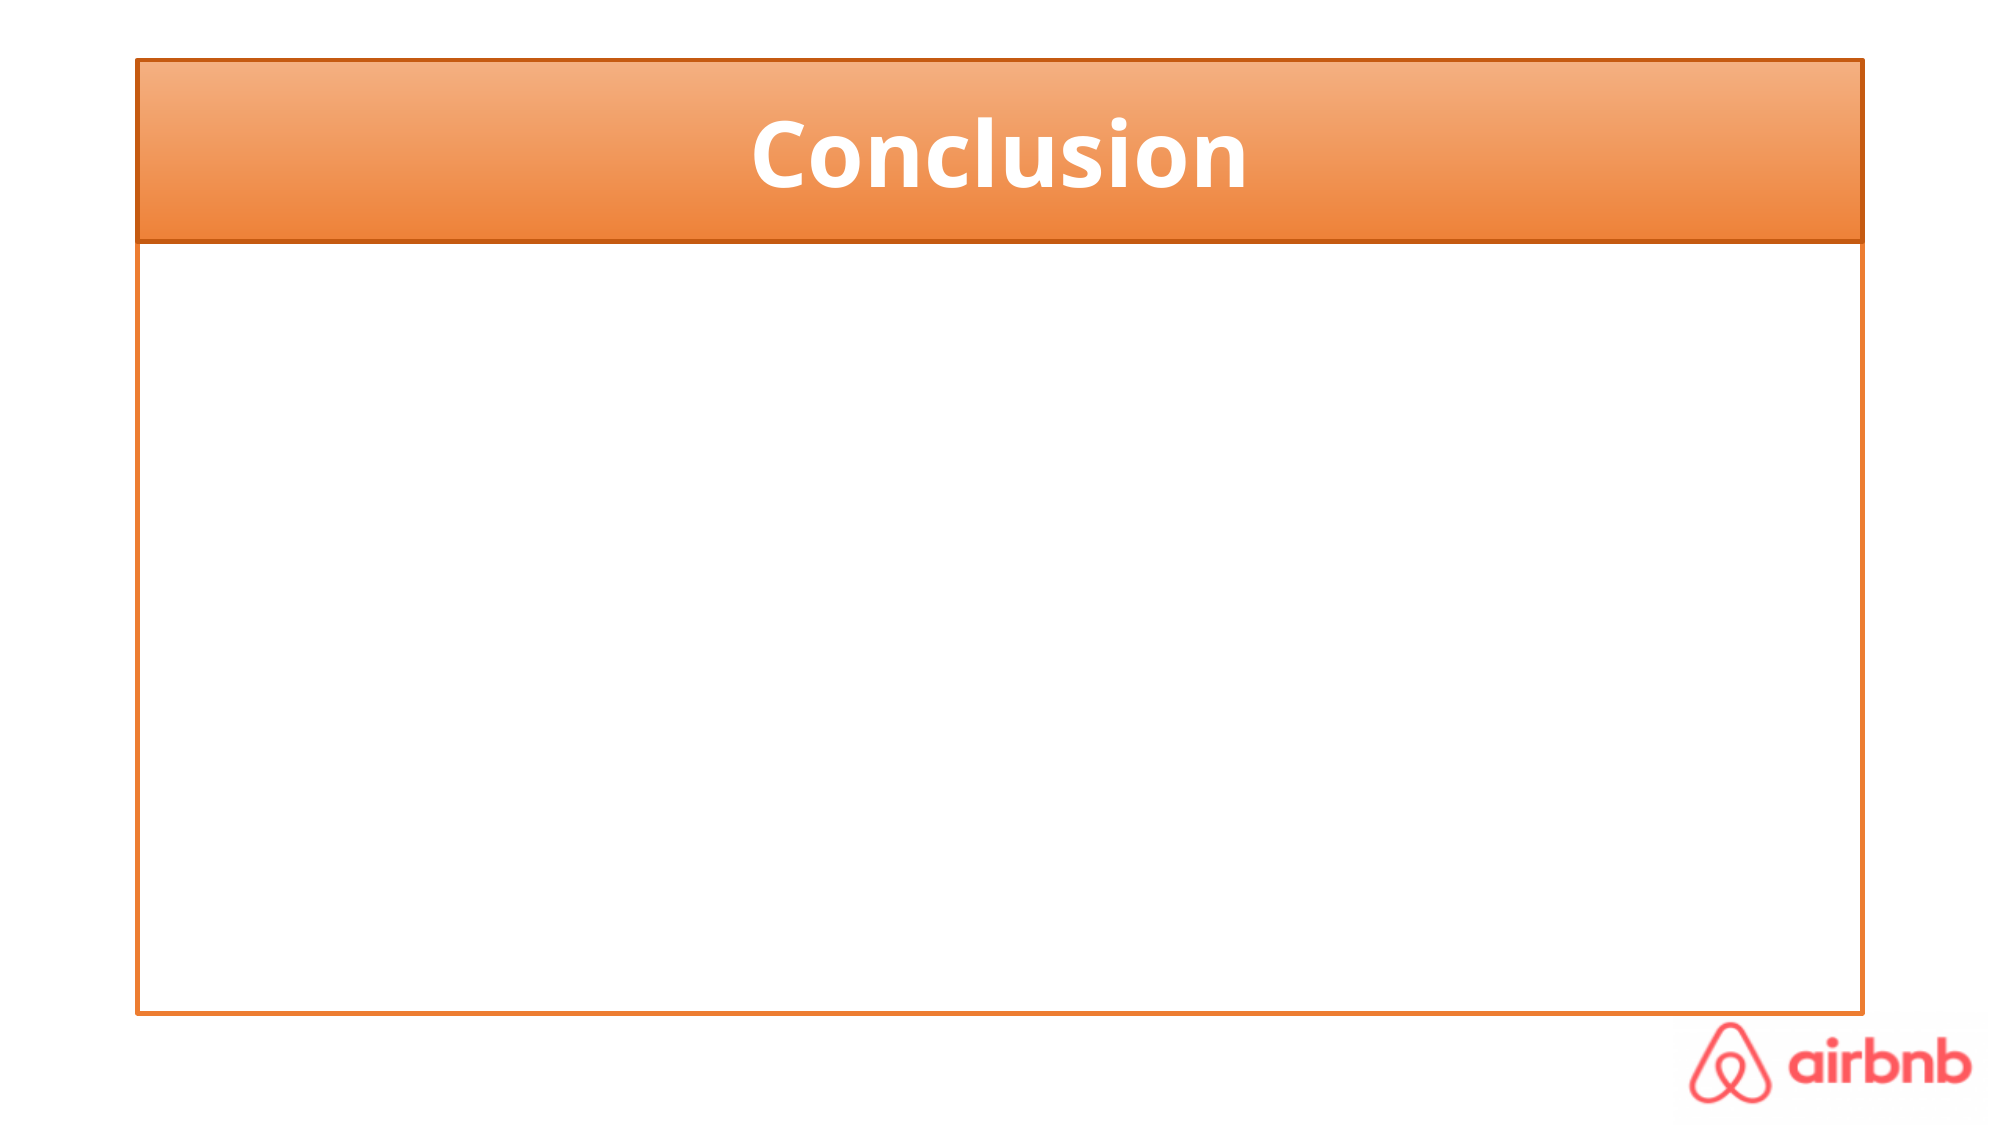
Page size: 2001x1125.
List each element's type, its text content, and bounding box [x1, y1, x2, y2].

list [137, 242, 1863, 1014]
title Conclusion [137, 59, 1863, 242]
picture [1657, 1011, 2000, 1125]
